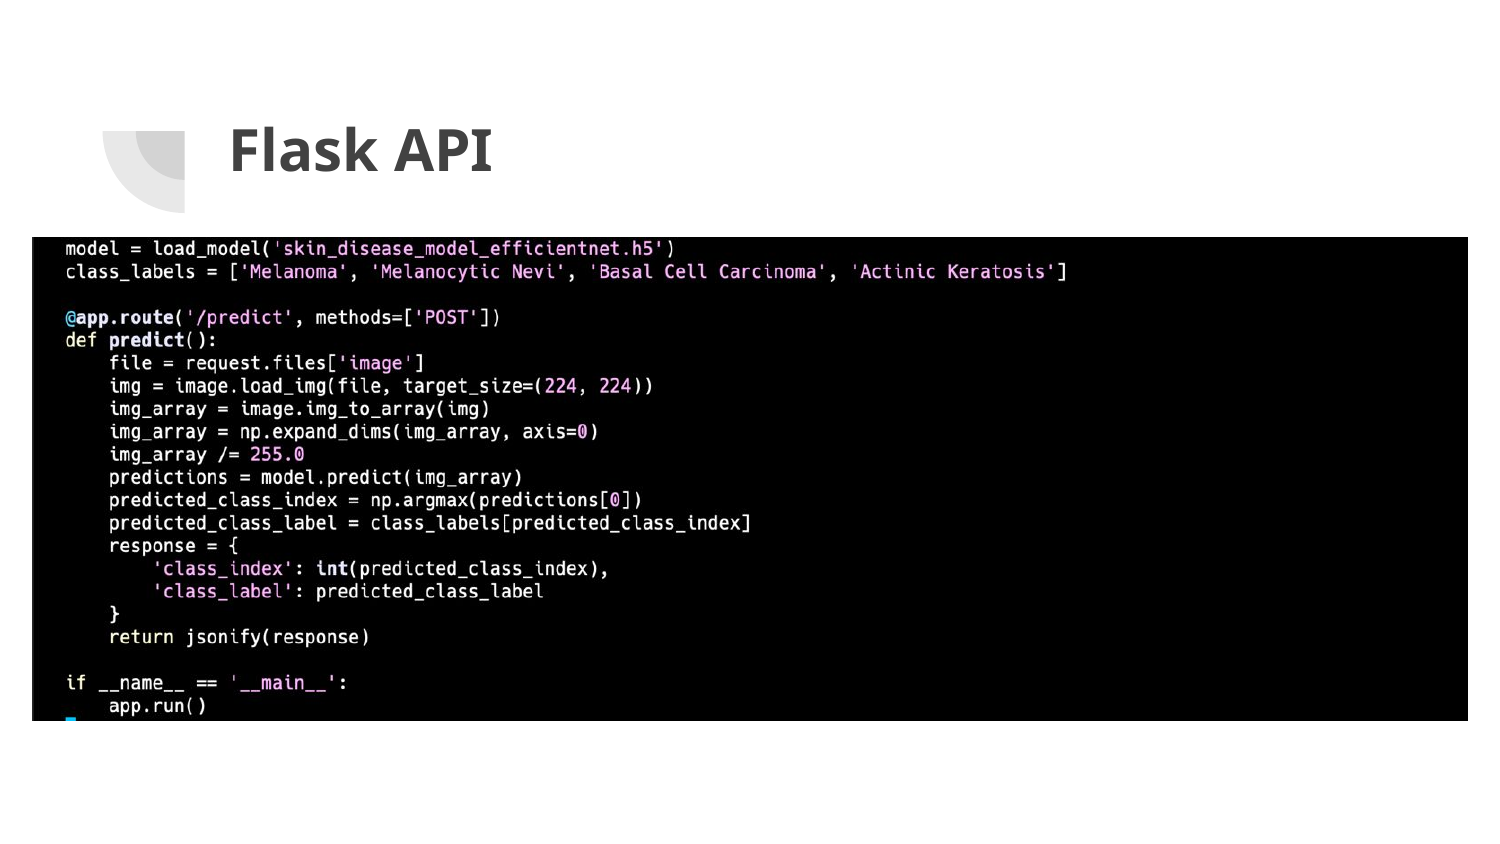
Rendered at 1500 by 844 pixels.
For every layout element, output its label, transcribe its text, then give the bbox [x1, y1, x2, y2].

title Flask API [213, 98, 1368, 235]
picture [32, 237, 1468, 721]
